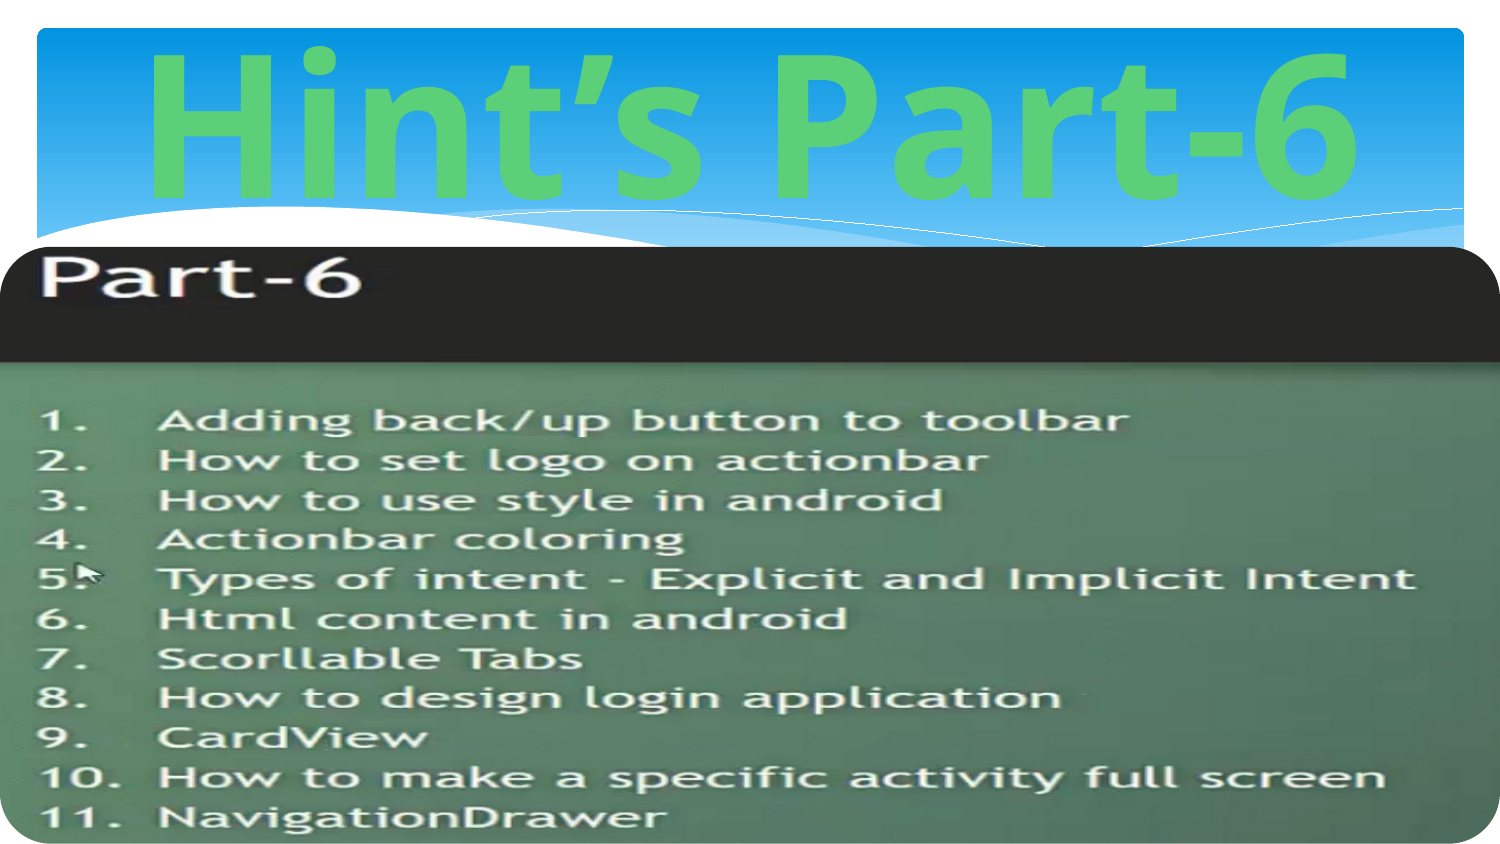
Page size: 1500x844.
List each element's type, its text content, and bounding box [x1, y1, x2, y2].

picture [0, 246, 1500, 844]
title Hint’s Part-6 [75, 41, 1425, 196]
